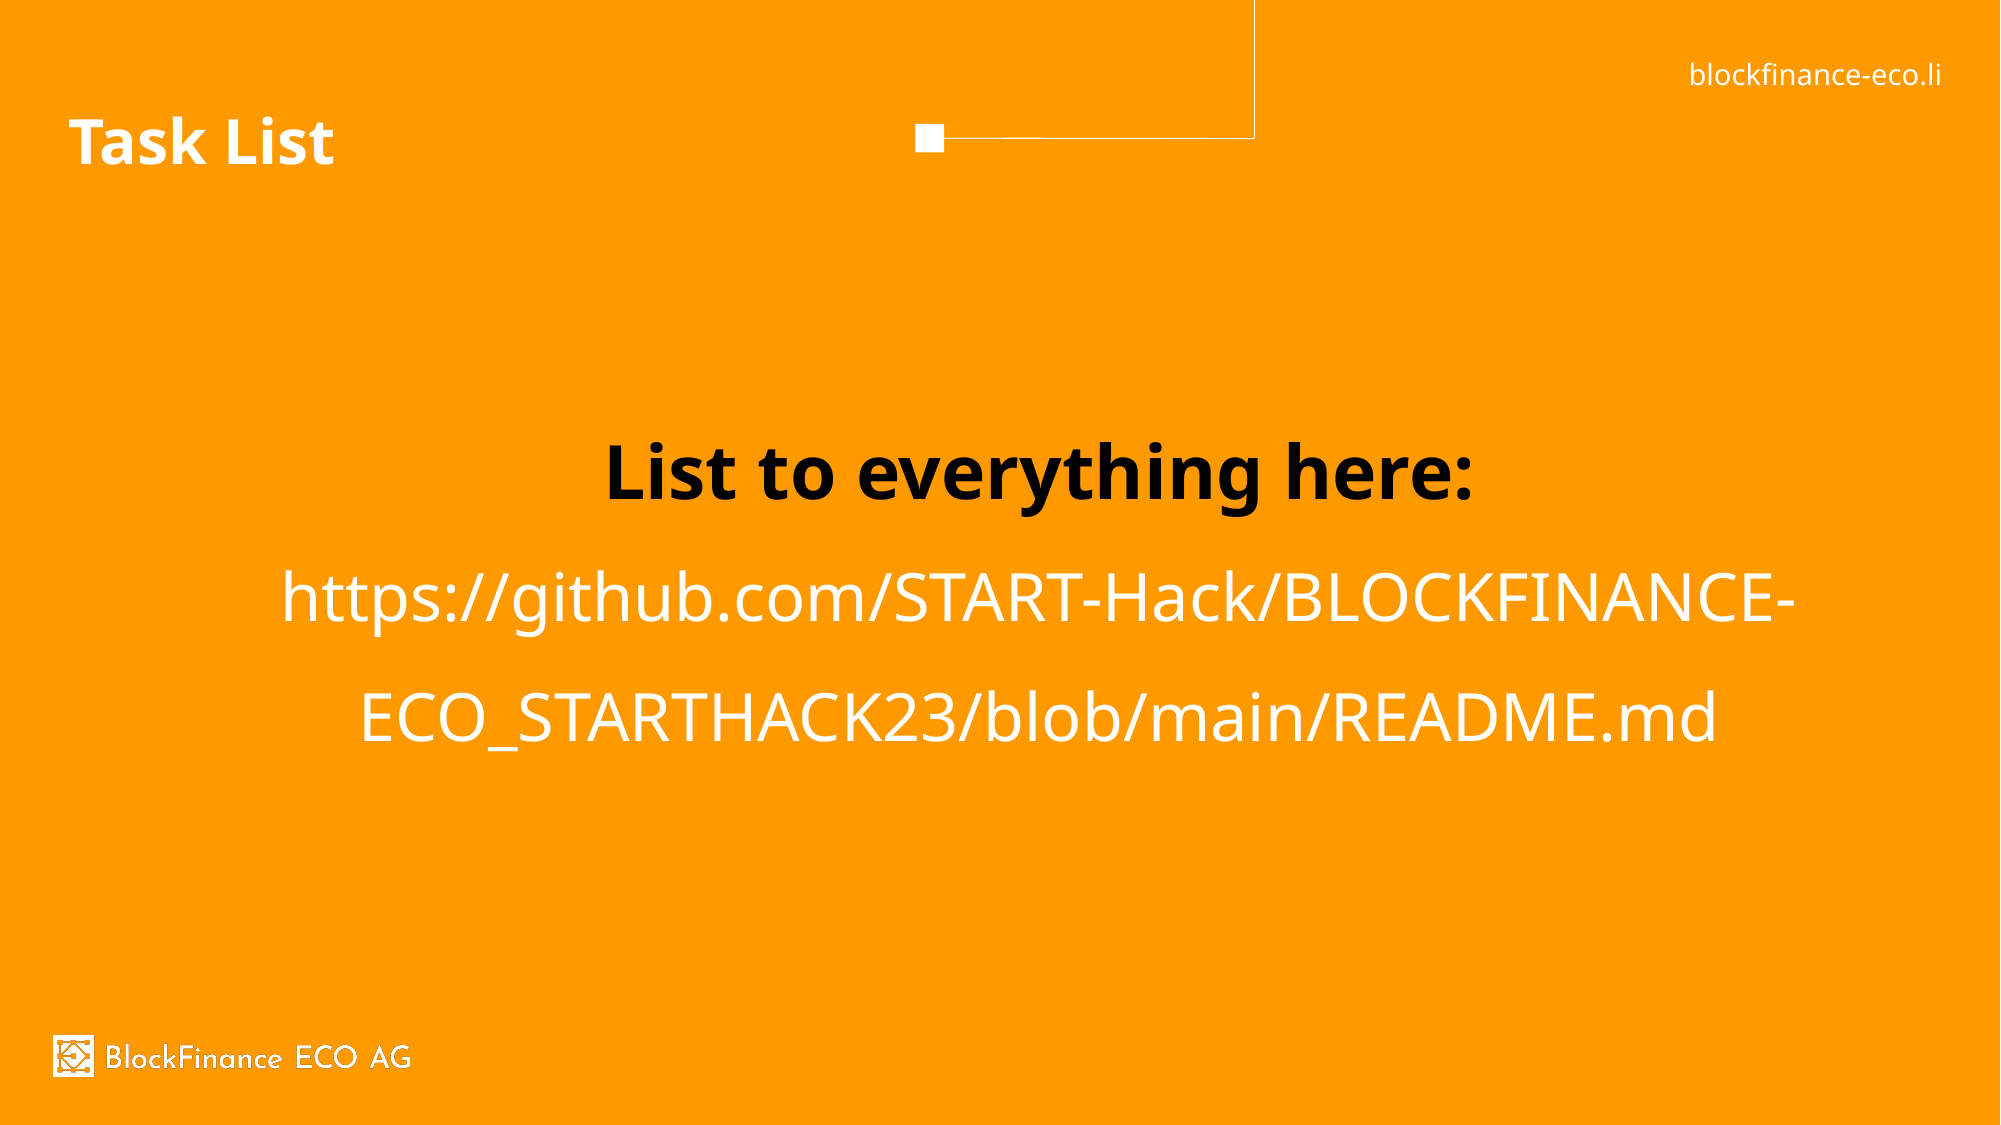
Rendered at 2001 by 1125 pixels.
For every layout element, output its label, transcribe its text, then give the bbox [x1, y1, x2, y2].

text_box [915, 0, 1255, 153]
picture [53, 1035, 410, 1077]
text_box List to everything here: https://github.com/START-Hack/BLOCKFINANCE-ECO_STARTHACK23/blob/main/README.md [247, 371, 1832, 762]
text_box Task List [53, 95, 903, 185]
